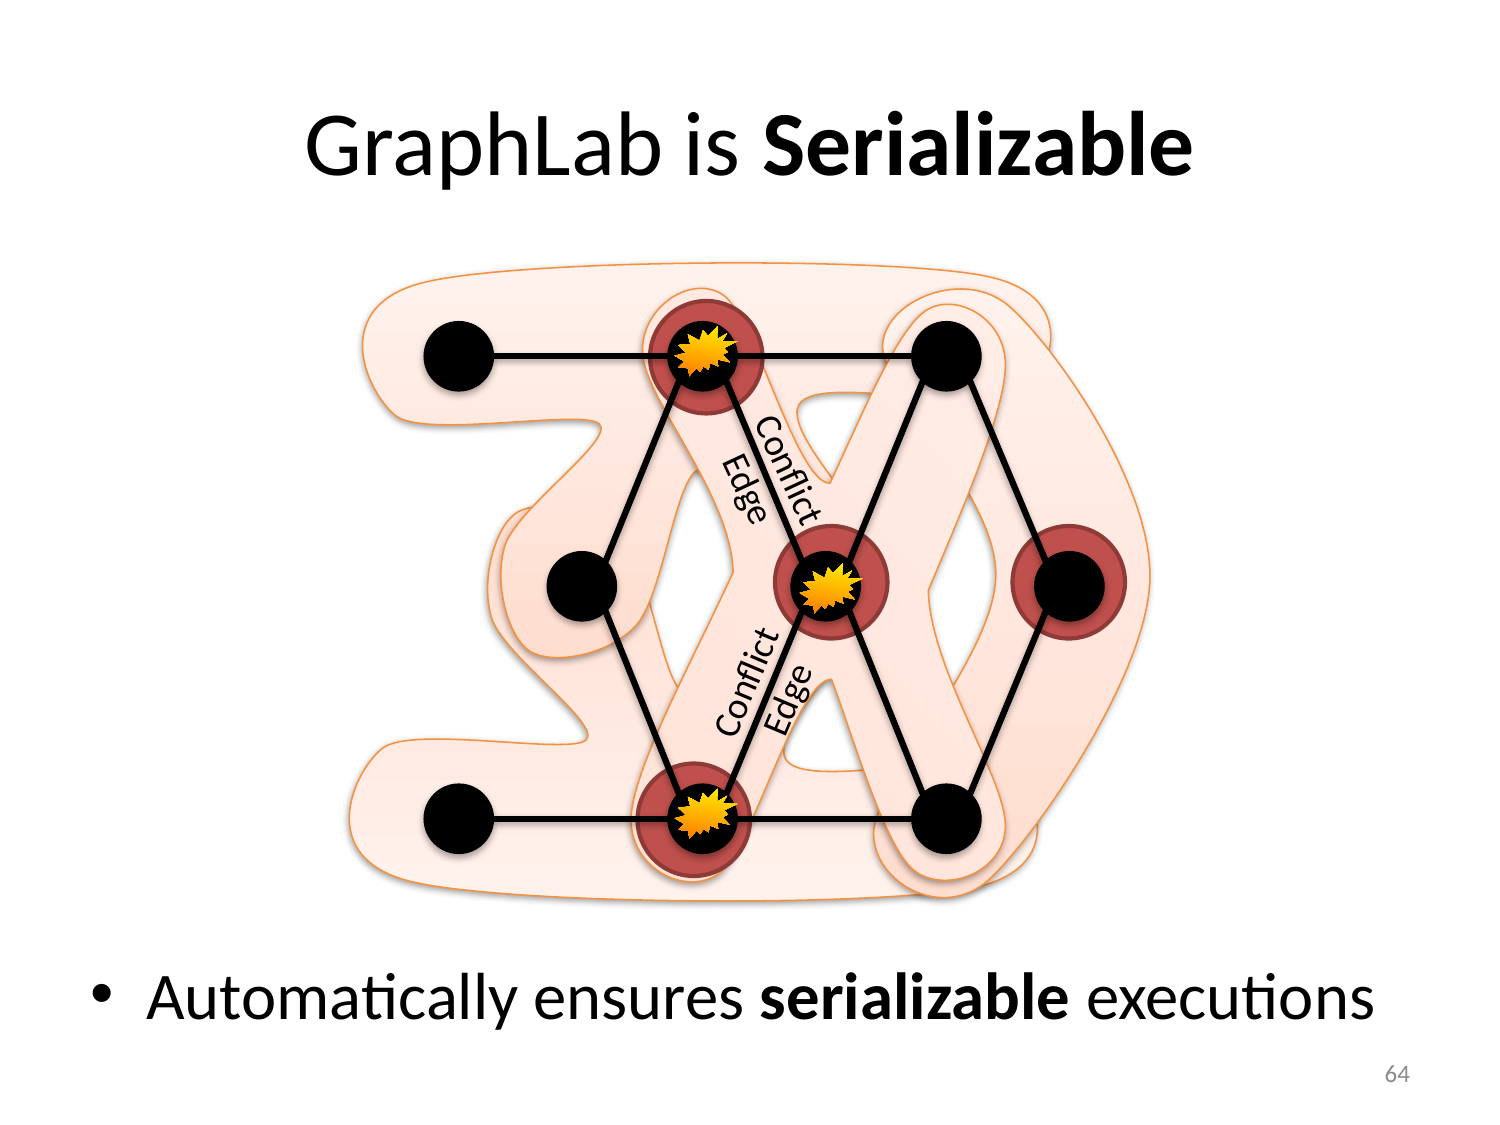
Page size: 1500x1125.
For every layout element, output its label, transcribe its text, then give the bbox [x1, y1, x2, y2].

text_box [486, 524, 504, 641]
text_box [674, 325, 863, 839]
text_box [548, 664, 667, 741]
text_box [978, 663, 1102, 742]
text_box [425, 785, 492, 852]
text_box [500, 546, 504, 607]
list Automatically ensures serializable executions [75, 945, 1425, 1100]
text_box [509, 275, 1126, 908]
text_box [348, 738, 504, 895]
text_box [549, 433, 667, 510]
text_box [425, 323, 492, 390]
text_box [1130, 485, 1151, 664]
text_box [361, 262, 979, 426]
slide_number 64 [1074, 1042, 1425, 1103]
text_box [866, 664, 980, 741]
title GraphLab is Serializable [75, 45, 1425, 233]
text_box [976, 432, 1101, 511]
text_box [866, 433, 979, 510]
